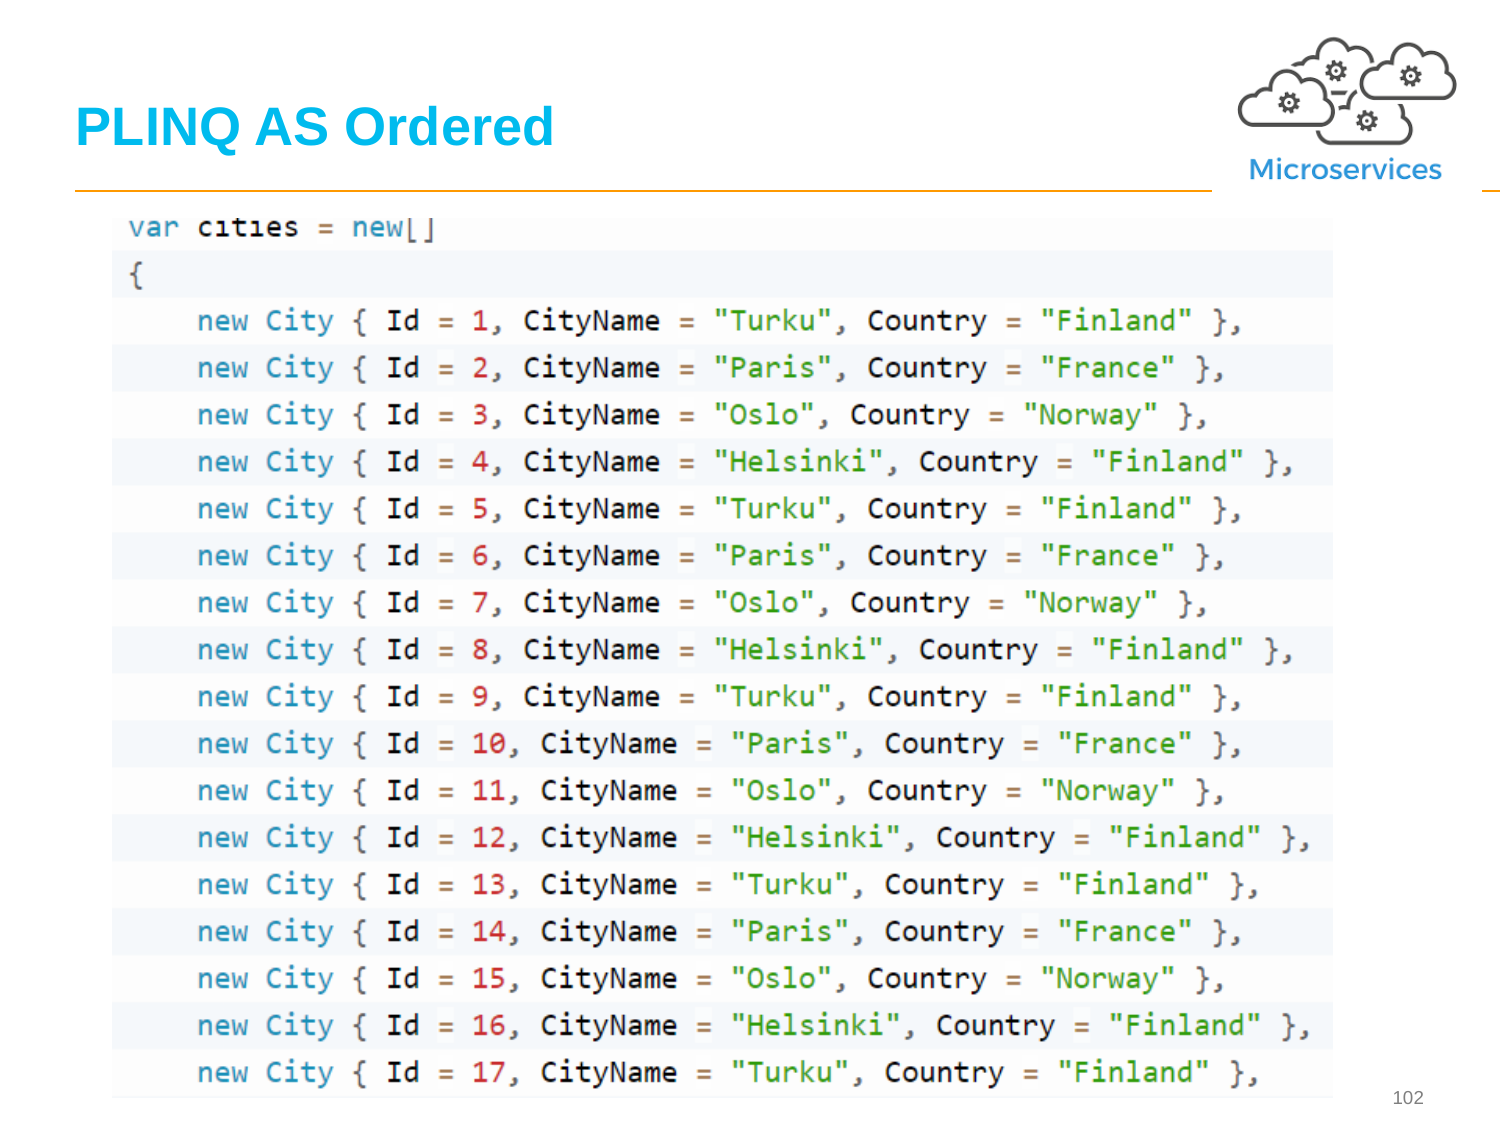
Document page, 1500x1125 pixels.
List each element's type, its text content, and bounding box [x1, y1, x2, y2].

title PLINQ AS Ordered [75, 27, 1422, 157]
picture [1212, 1, 1482, 203]
picture [112, 218, 1334, 1098]
